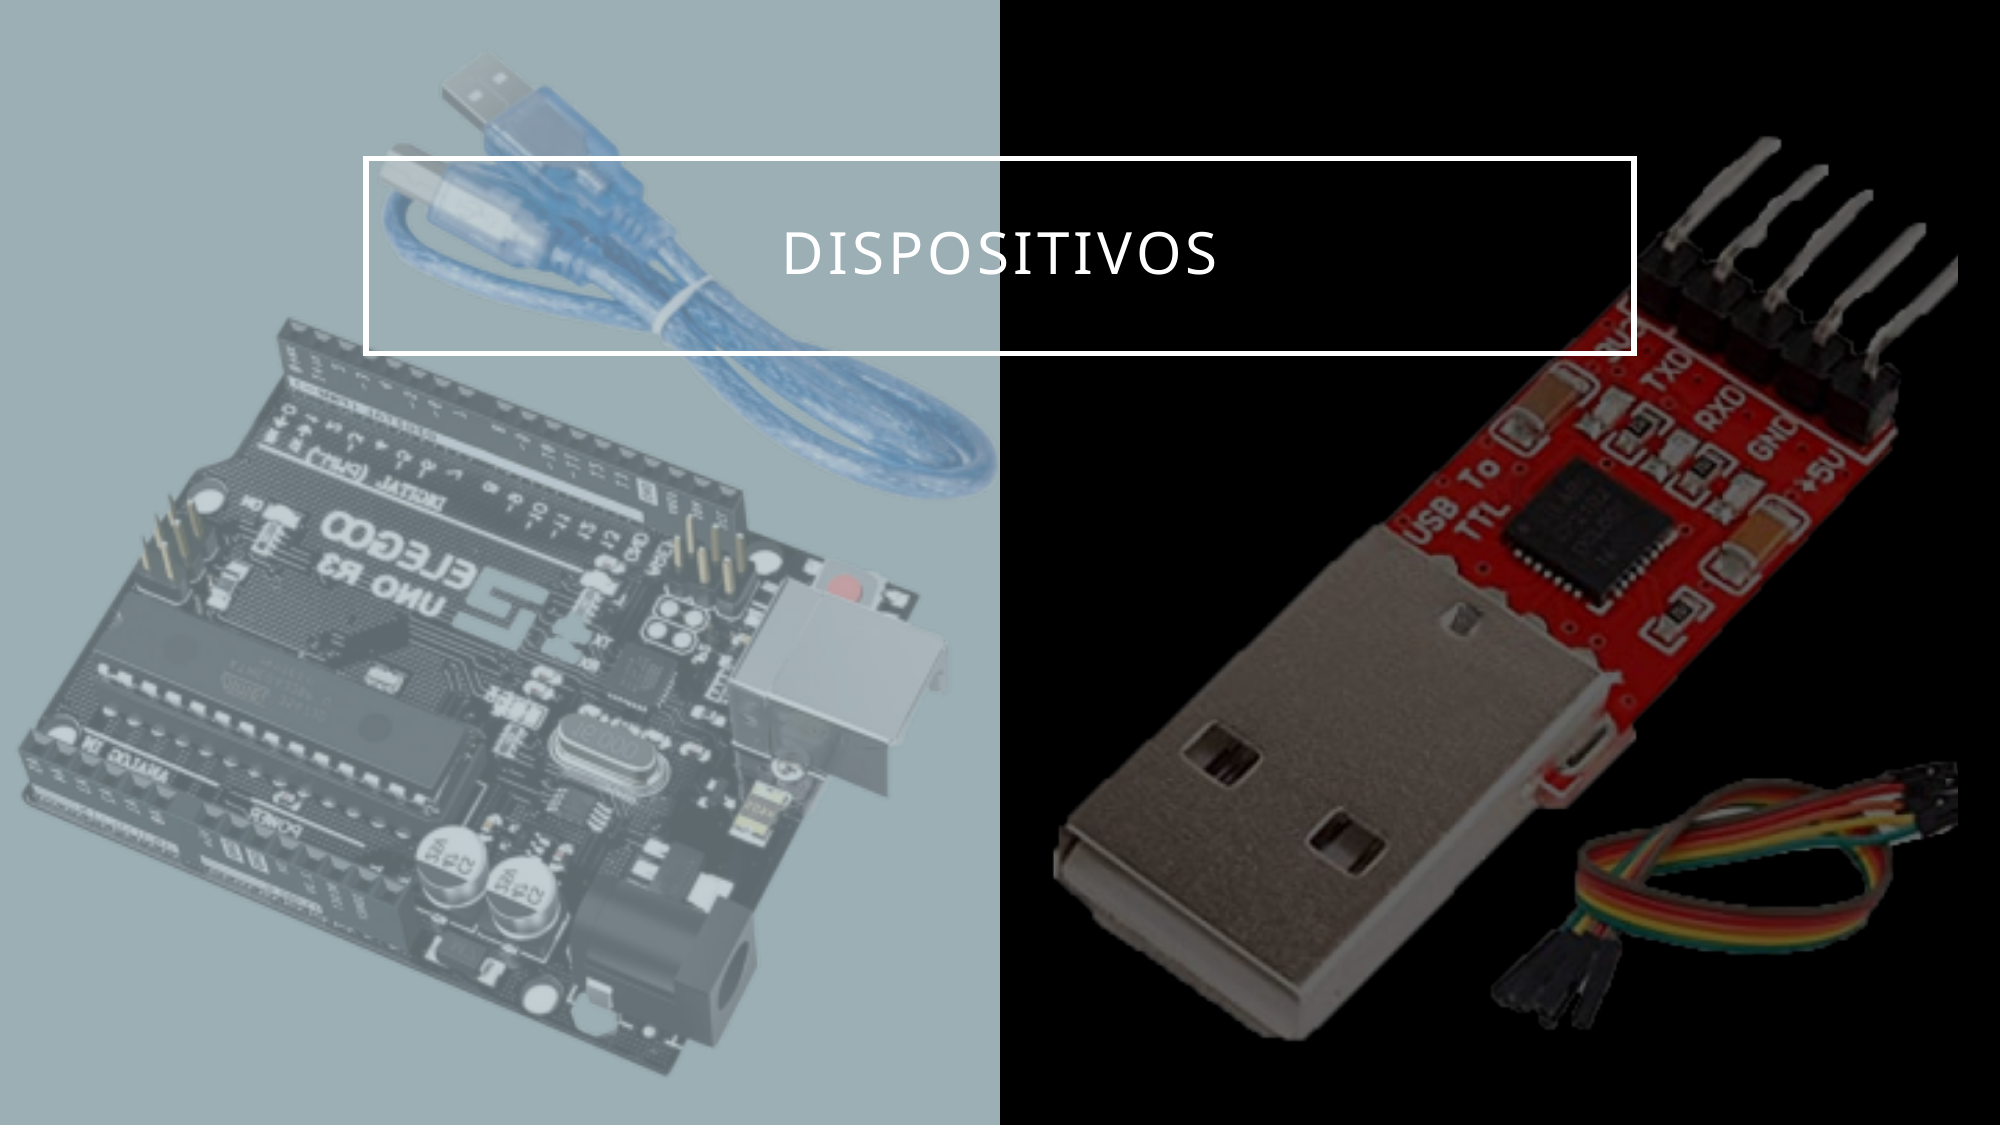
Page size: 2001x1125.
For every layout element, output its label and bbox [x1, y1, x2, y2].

list [0, 0, 999, 1125]
picture [1000, 11, 1958, 1093]
